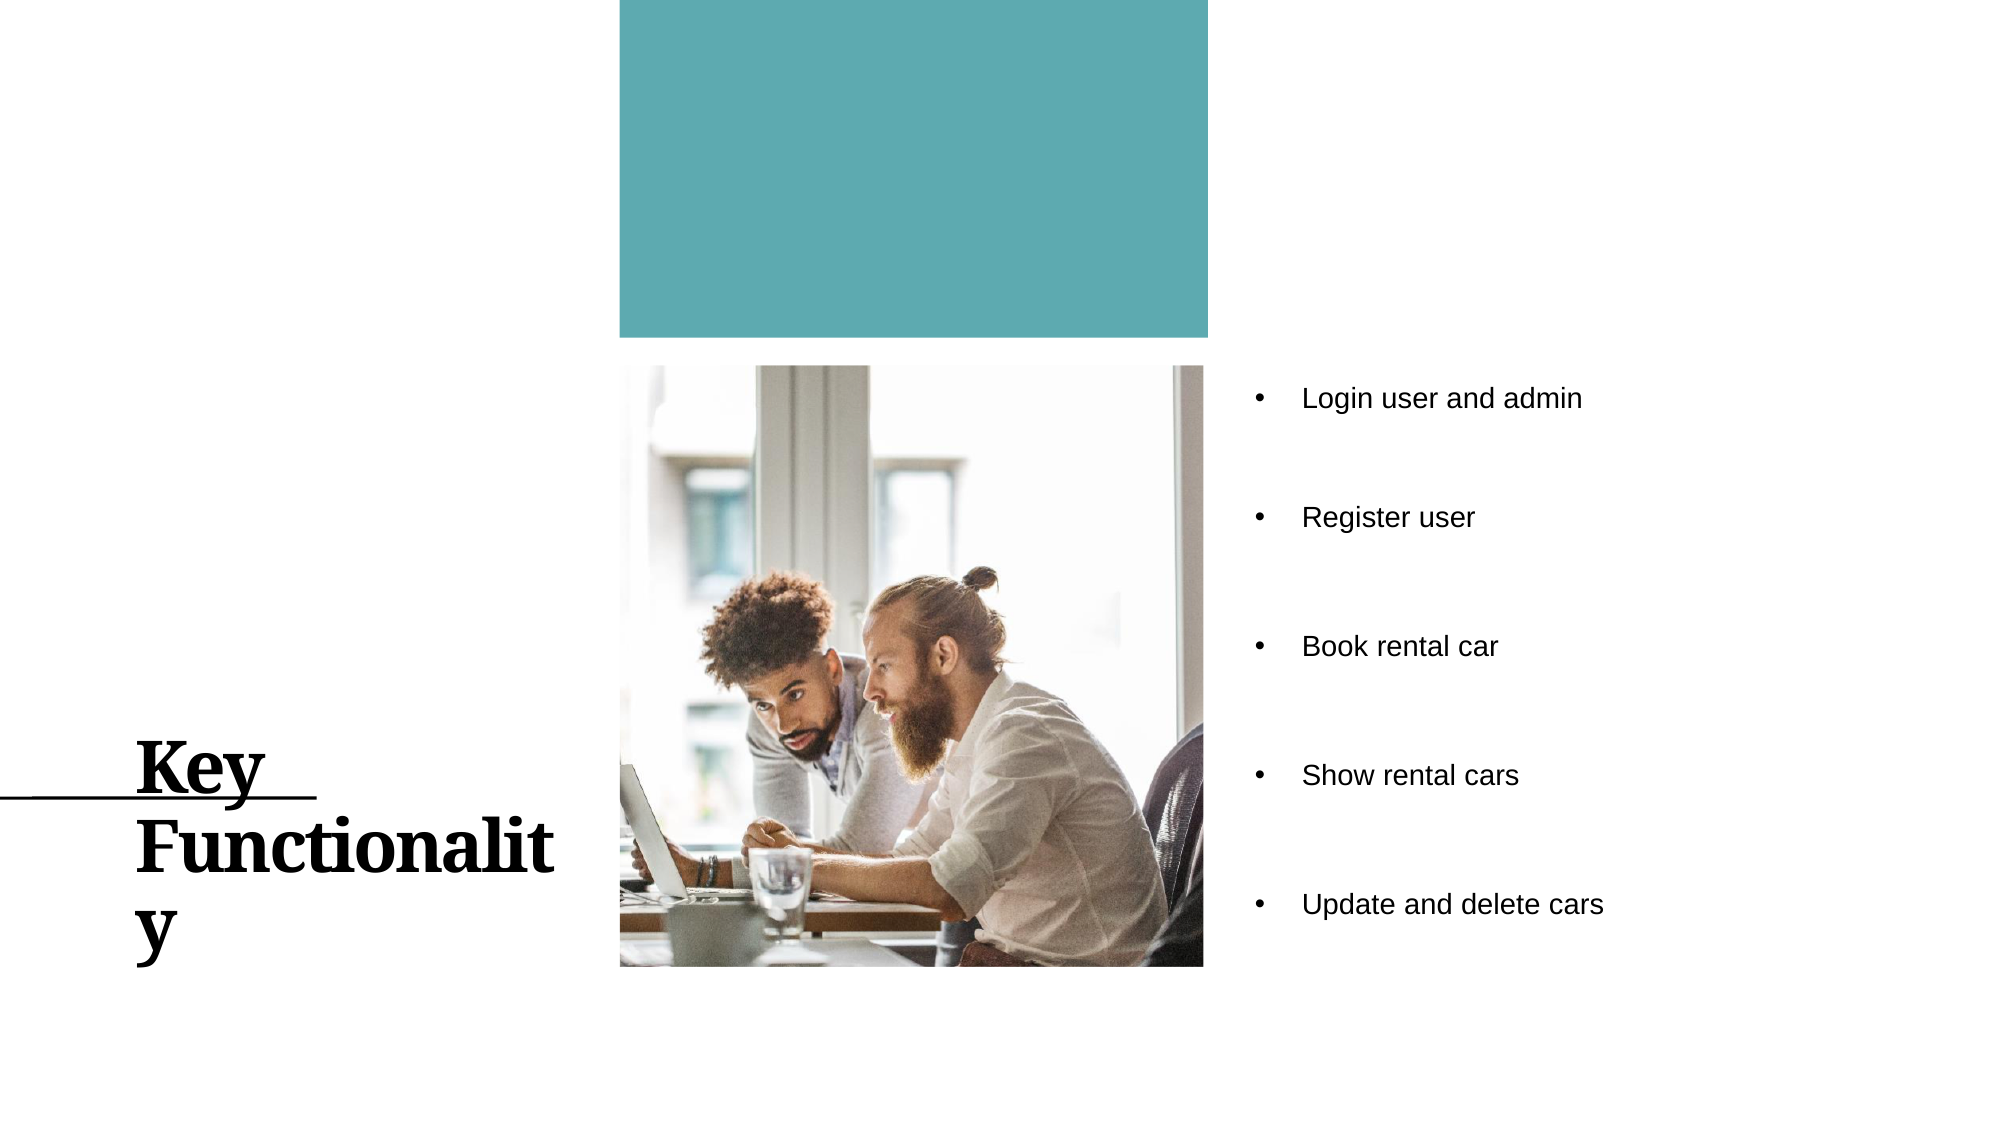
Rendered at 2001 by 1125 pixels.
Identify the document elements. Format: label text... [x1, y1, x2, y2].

list Register user [1240, 456, 1945, 581]
list Login user and admin [1240, 337, 1945, 456]
list Show rental cars [1240, 713, 1945, 838]
picture [619, 364, 1204, 967]
list Update and delete cars [1240, 842, 1945, 967]
list Book rental car [1240, 585, 1945, 710]
title Key Functionality [135, 798, 583, 967]
